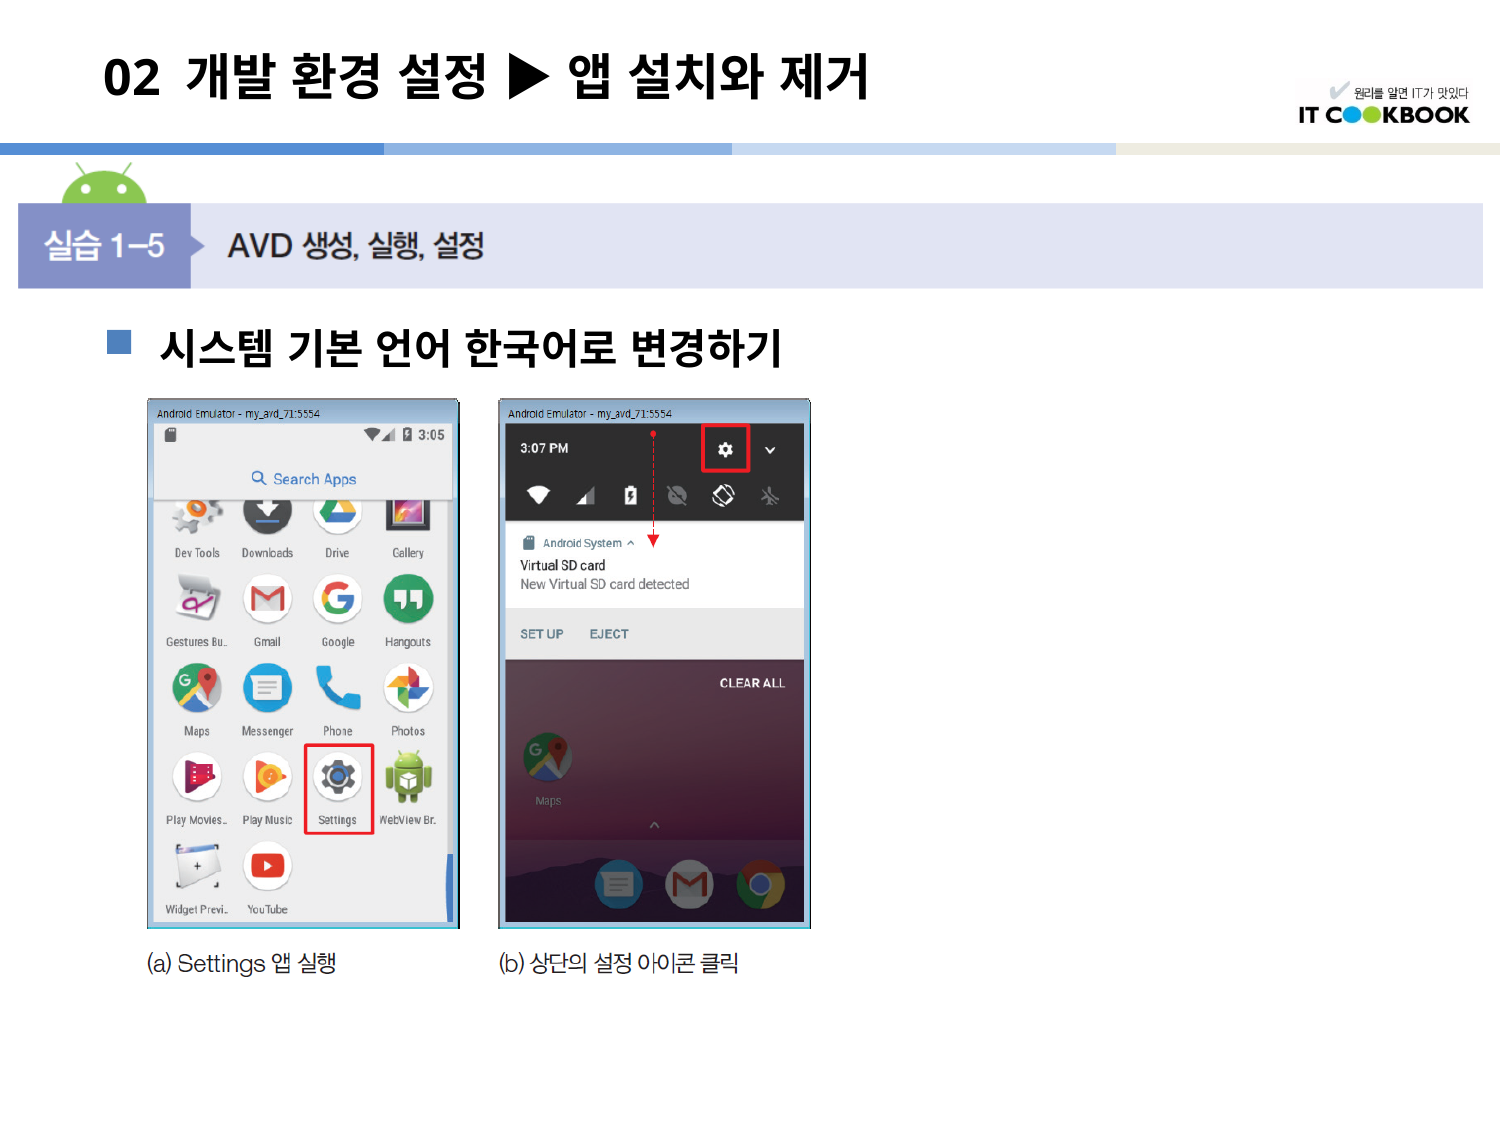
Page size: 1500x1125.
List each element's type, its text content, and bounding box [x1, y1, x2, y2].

title 02 개발 환경 설정 ▶ 앱 설치와 제거 [88, 30, 1330, 121]
list 시스템 기본 언어 한국어로 변경하기 [88, 300, 1436, 1083]
picture [142, 390, 835, 982]
picture [17, 160, 1483, 291]
picture [1295, 78, 1473, 125]
